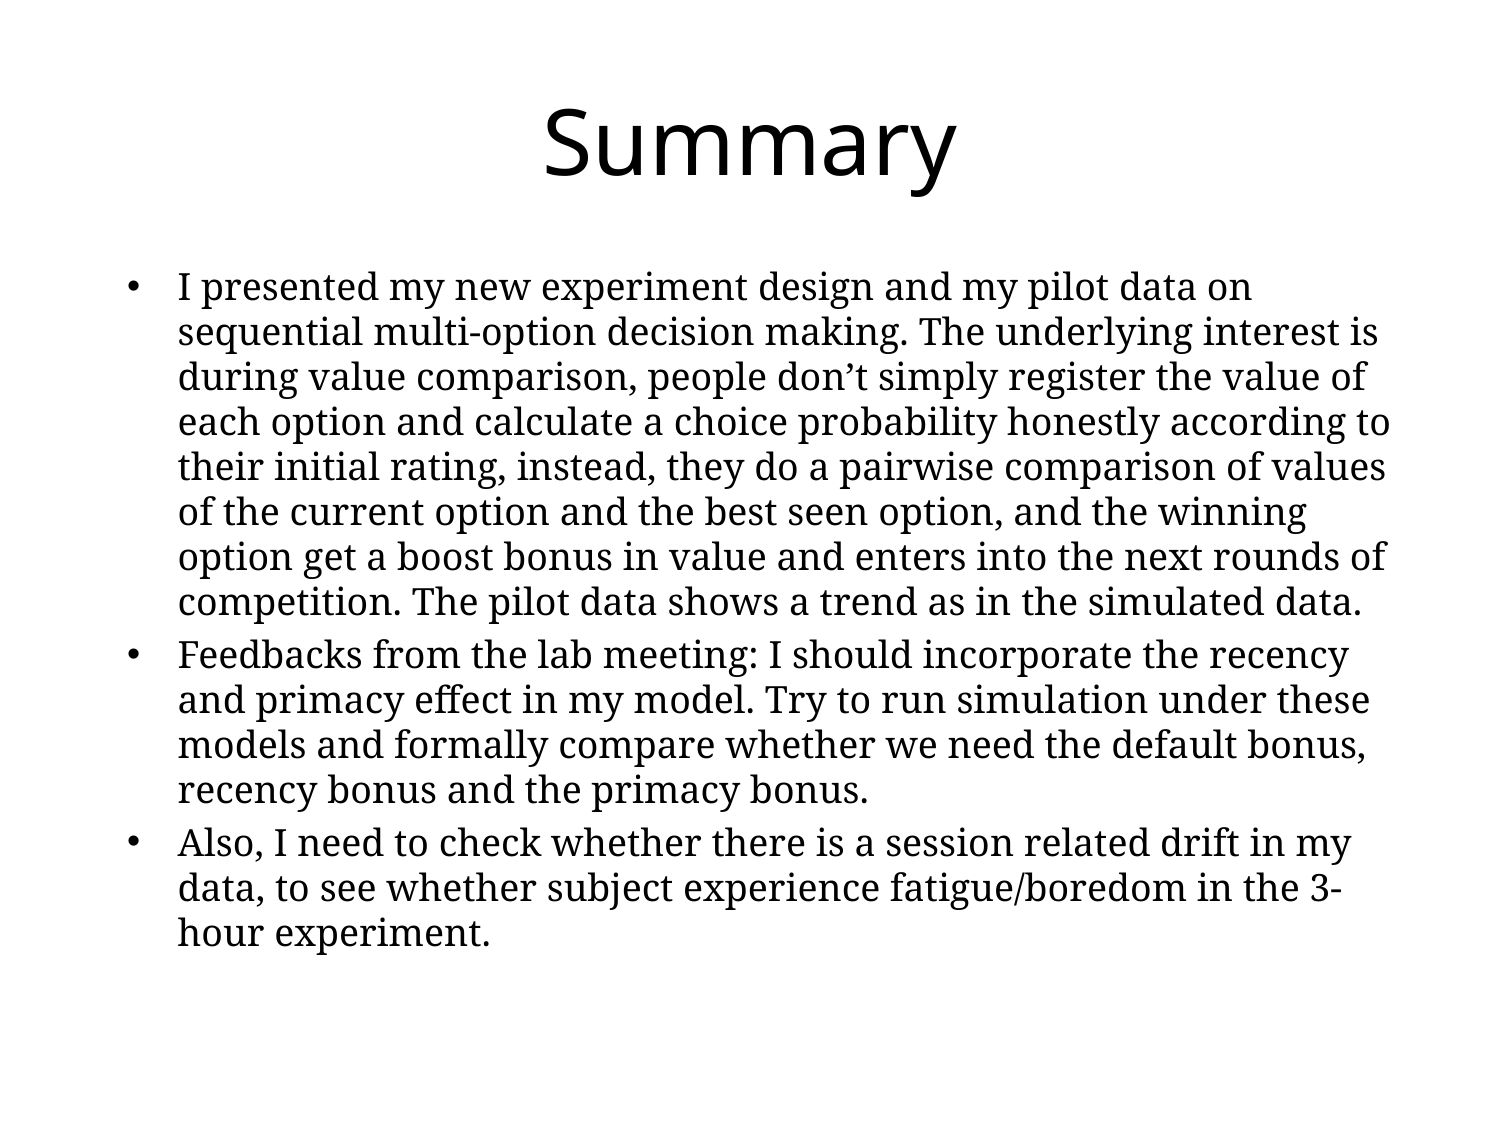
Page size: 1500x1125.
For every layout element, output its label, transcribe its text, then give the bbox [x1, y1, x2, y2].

list I presented my new experiment design and my pilot data on sequential multi-option decision making. The underlying interest is during value comparison, people don’t simply register the value of each option and calculate a choice probability honestly according to their initial rating, instead, they do a pairwise comparison of values of the current option and the best seen option, and the winning option get a boost bonus in value and enters into the next rounds of competition. The pilot data shows a trend as in the simulated data. Feedbacks from the lab meeting: I should incorporate the recency and primacy effect in my model. Try to run simulation under these models and formally compare whether we need the default bonus, recency bonus and the primacy bonus. Also, I need to check whether there is a session related drift in my data, to see whether subject experience fatigue/boredom in the 3-hour experiment. [112, 255, 1424, 998]
title Summary [75, 45, 1425, 233]
